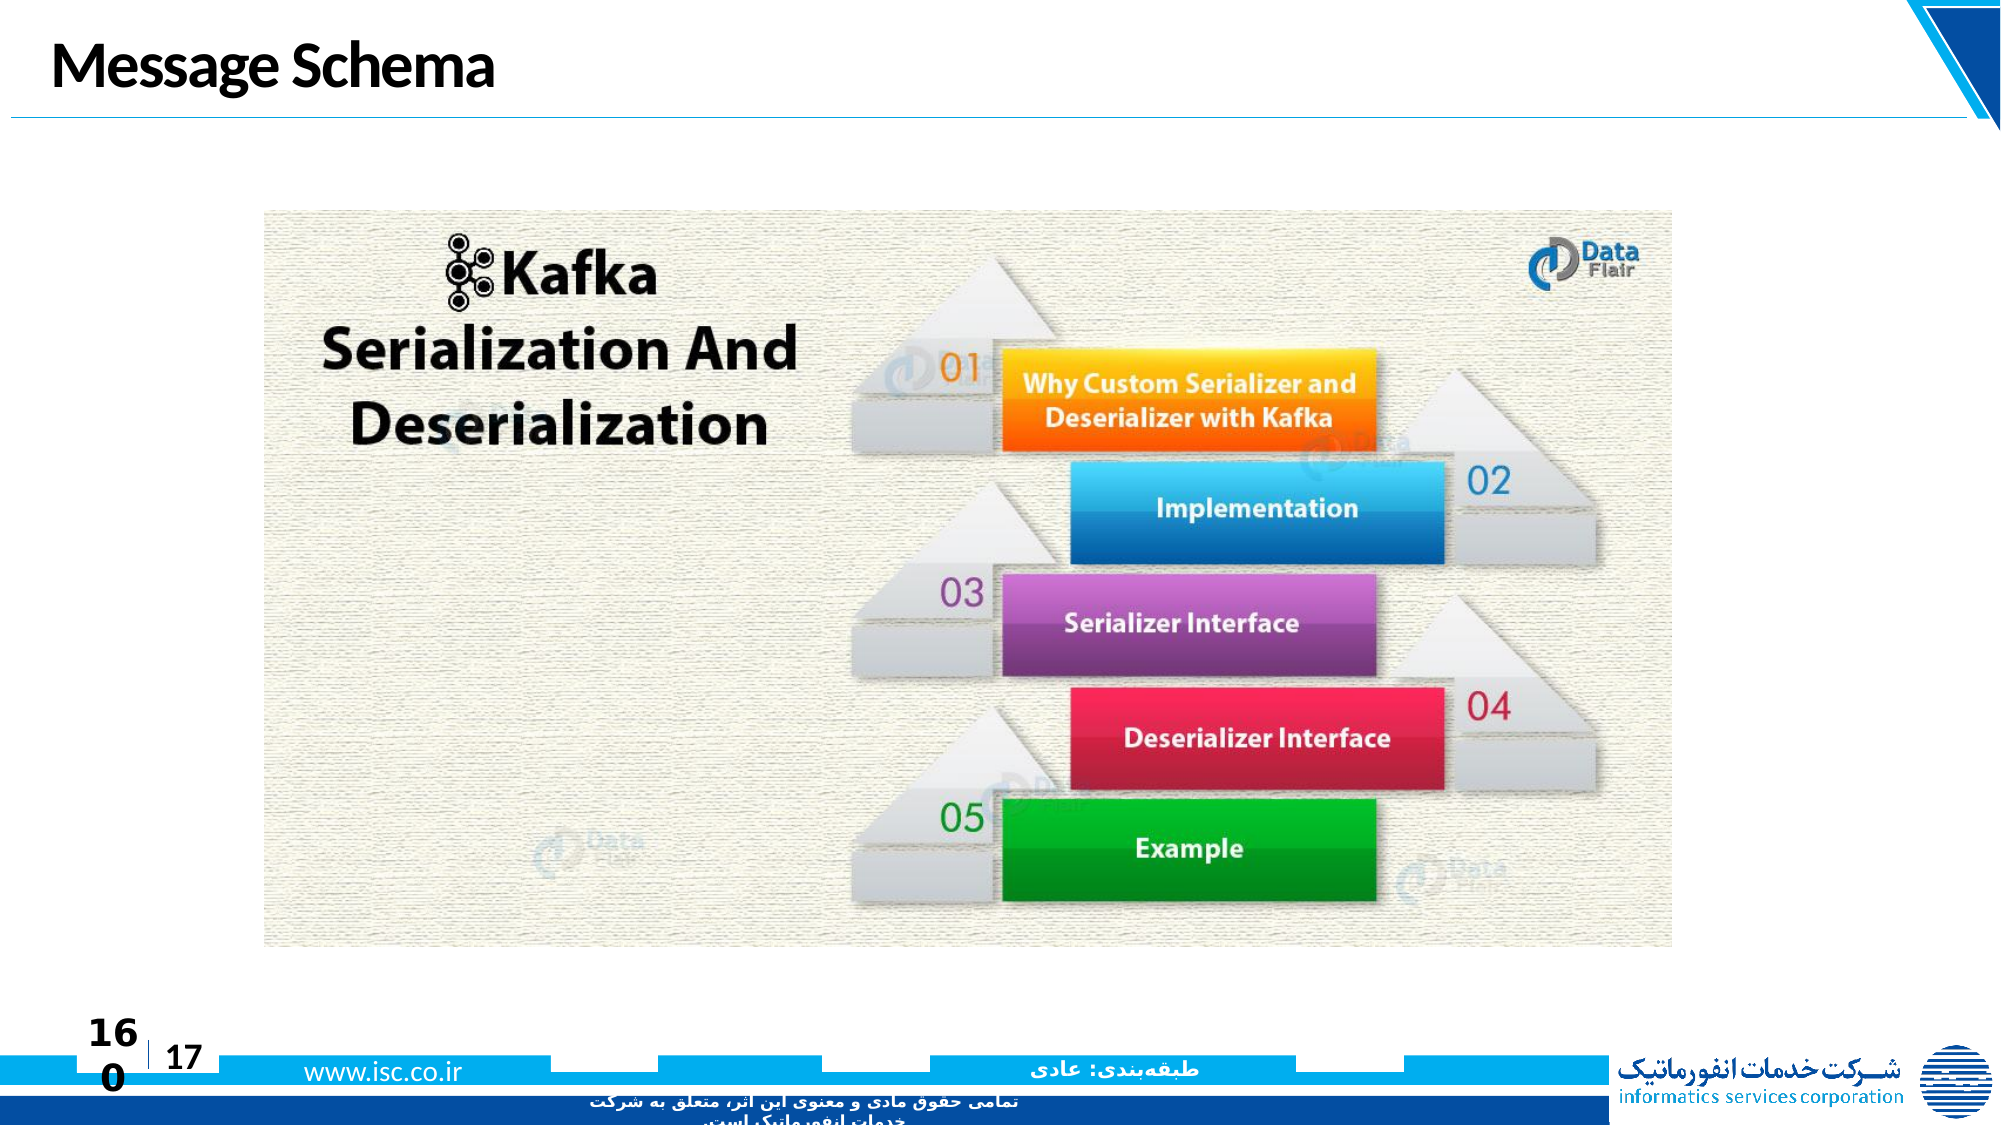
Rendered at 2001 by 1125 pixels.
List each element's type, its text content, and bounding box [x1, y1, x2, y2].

picture [264, 210, 1672, 947]
title Message Schema [35, 25, 1900, 97]
picture [1610, 1040, 1995, 1121]
